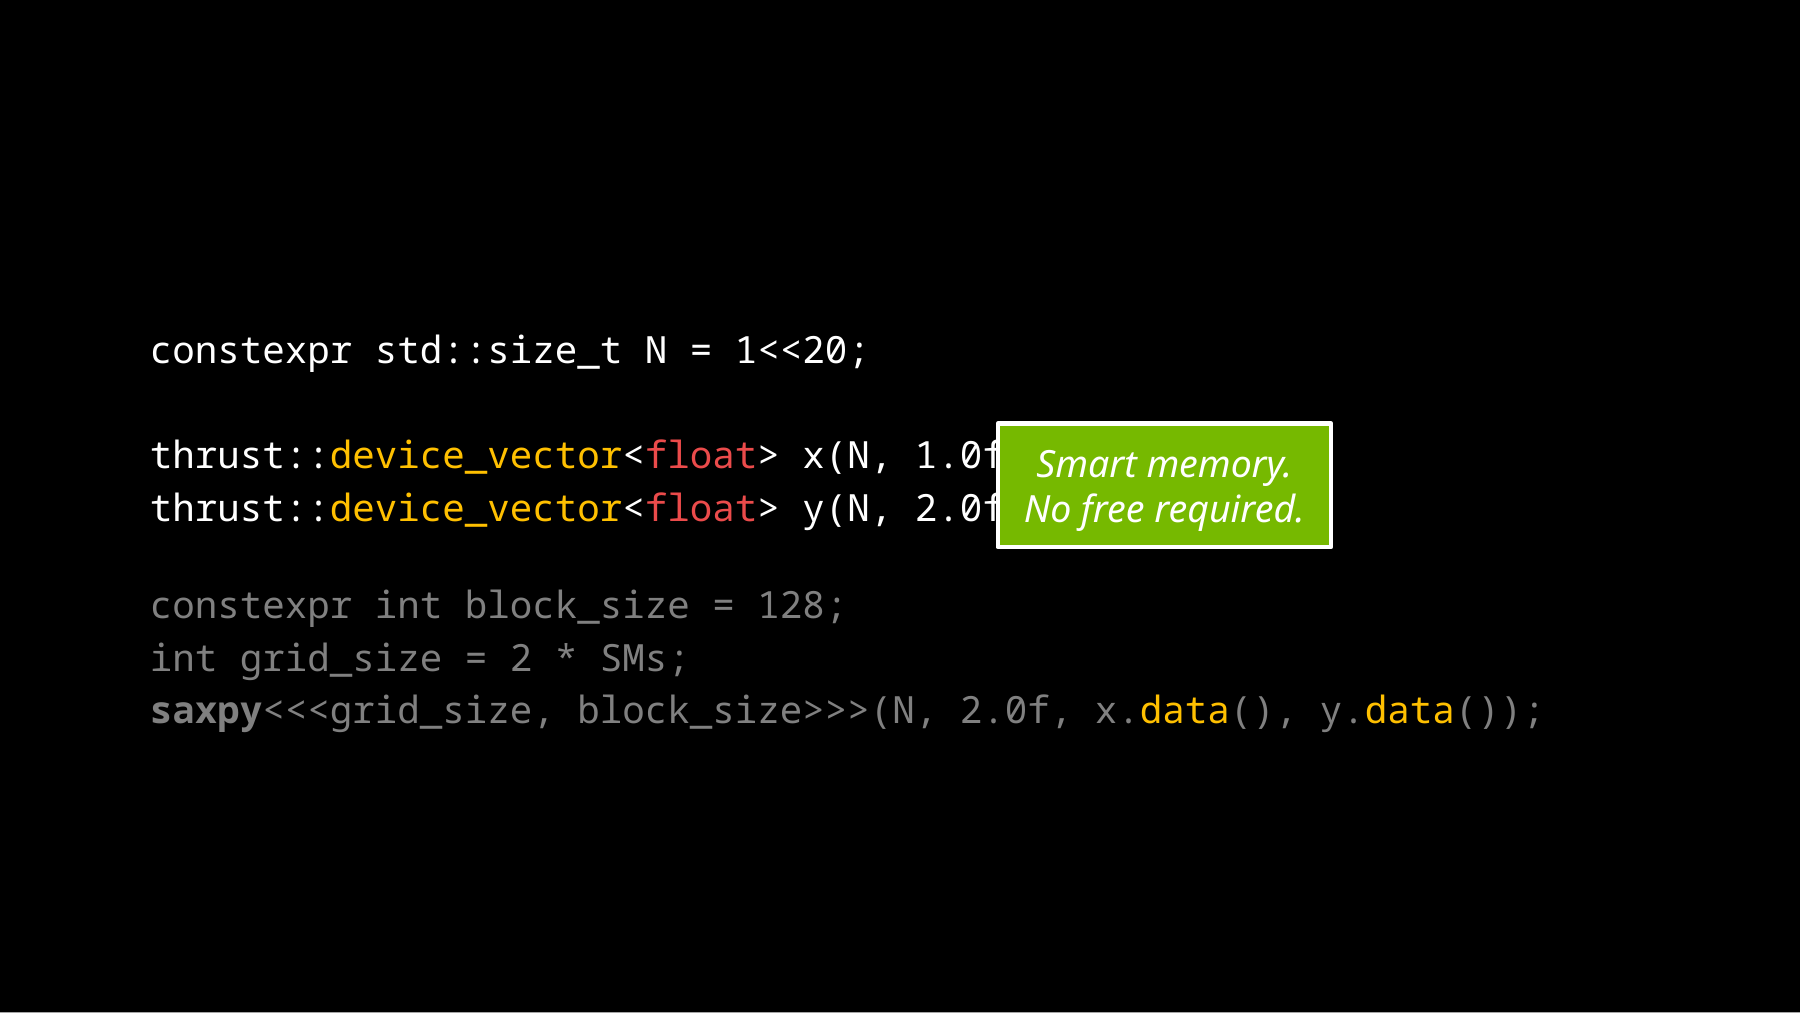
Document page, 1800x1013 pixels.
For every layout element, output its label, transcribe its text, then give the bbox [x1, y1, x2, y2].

text_box Smart memory. No free required. [996, 421, 1333, 549]
text_box constexpr std::size_t N = 1<<20; thrust::device_vector<float> x(N, 1.0f); thrust::device_vector<float> y(N, 2.0f); constexpr int block_size = 128; int grid_size = 2 * SMs; saxpy<<<grid_size, block_size>>>(N, 2.0f, x.data(), y.data()); [134, 82, 1666, 931]
